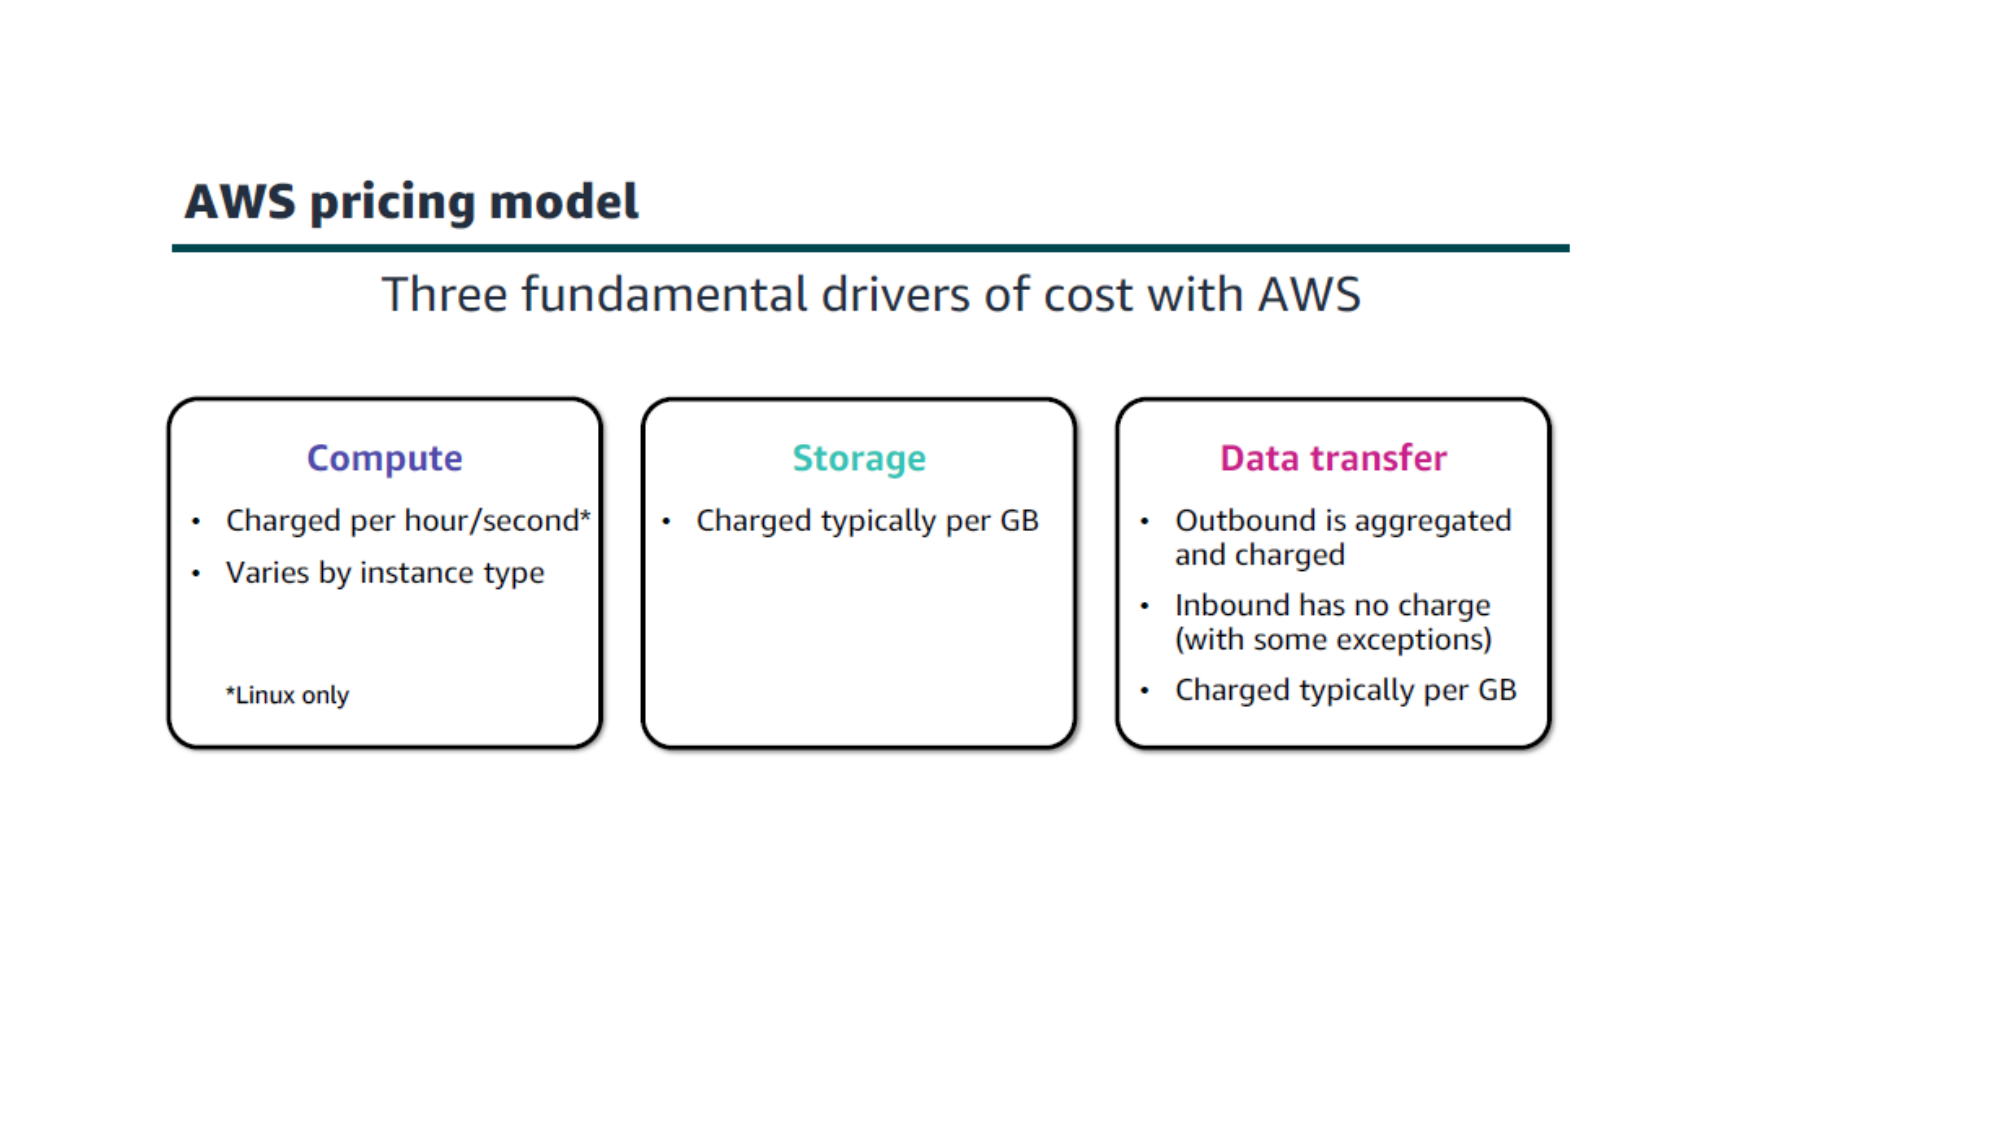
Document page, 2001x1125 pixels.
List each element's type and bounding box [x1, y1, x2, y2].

picture [156, 150, 1576, 868]
